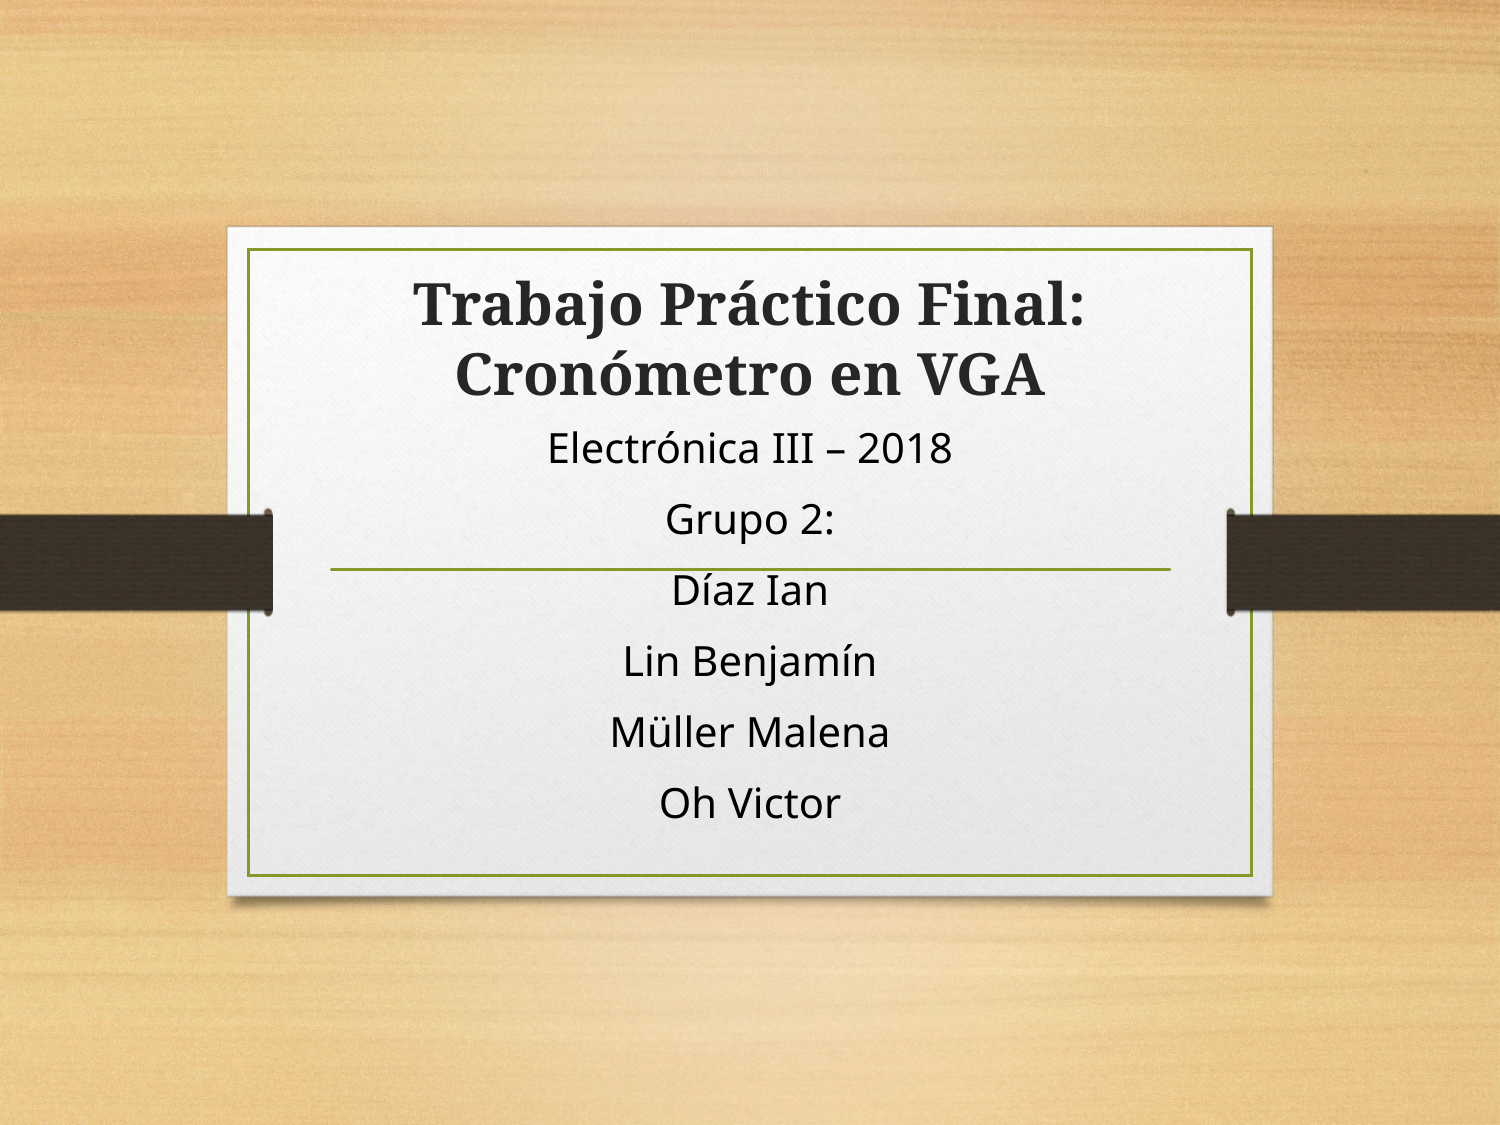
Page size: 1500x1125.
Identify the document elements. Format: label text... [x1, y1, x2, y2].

title Trabajo Práctico Final: Cronómetro en VGA [112, 173, 1388, 415]
subtitle Electrónica III – 2018 Grupo 2: Díaz Ian Lin Benjamín Müller Malena Oh Victor [225, 414, 1275, 882]
picture [0, 0, 1500, 1125]
